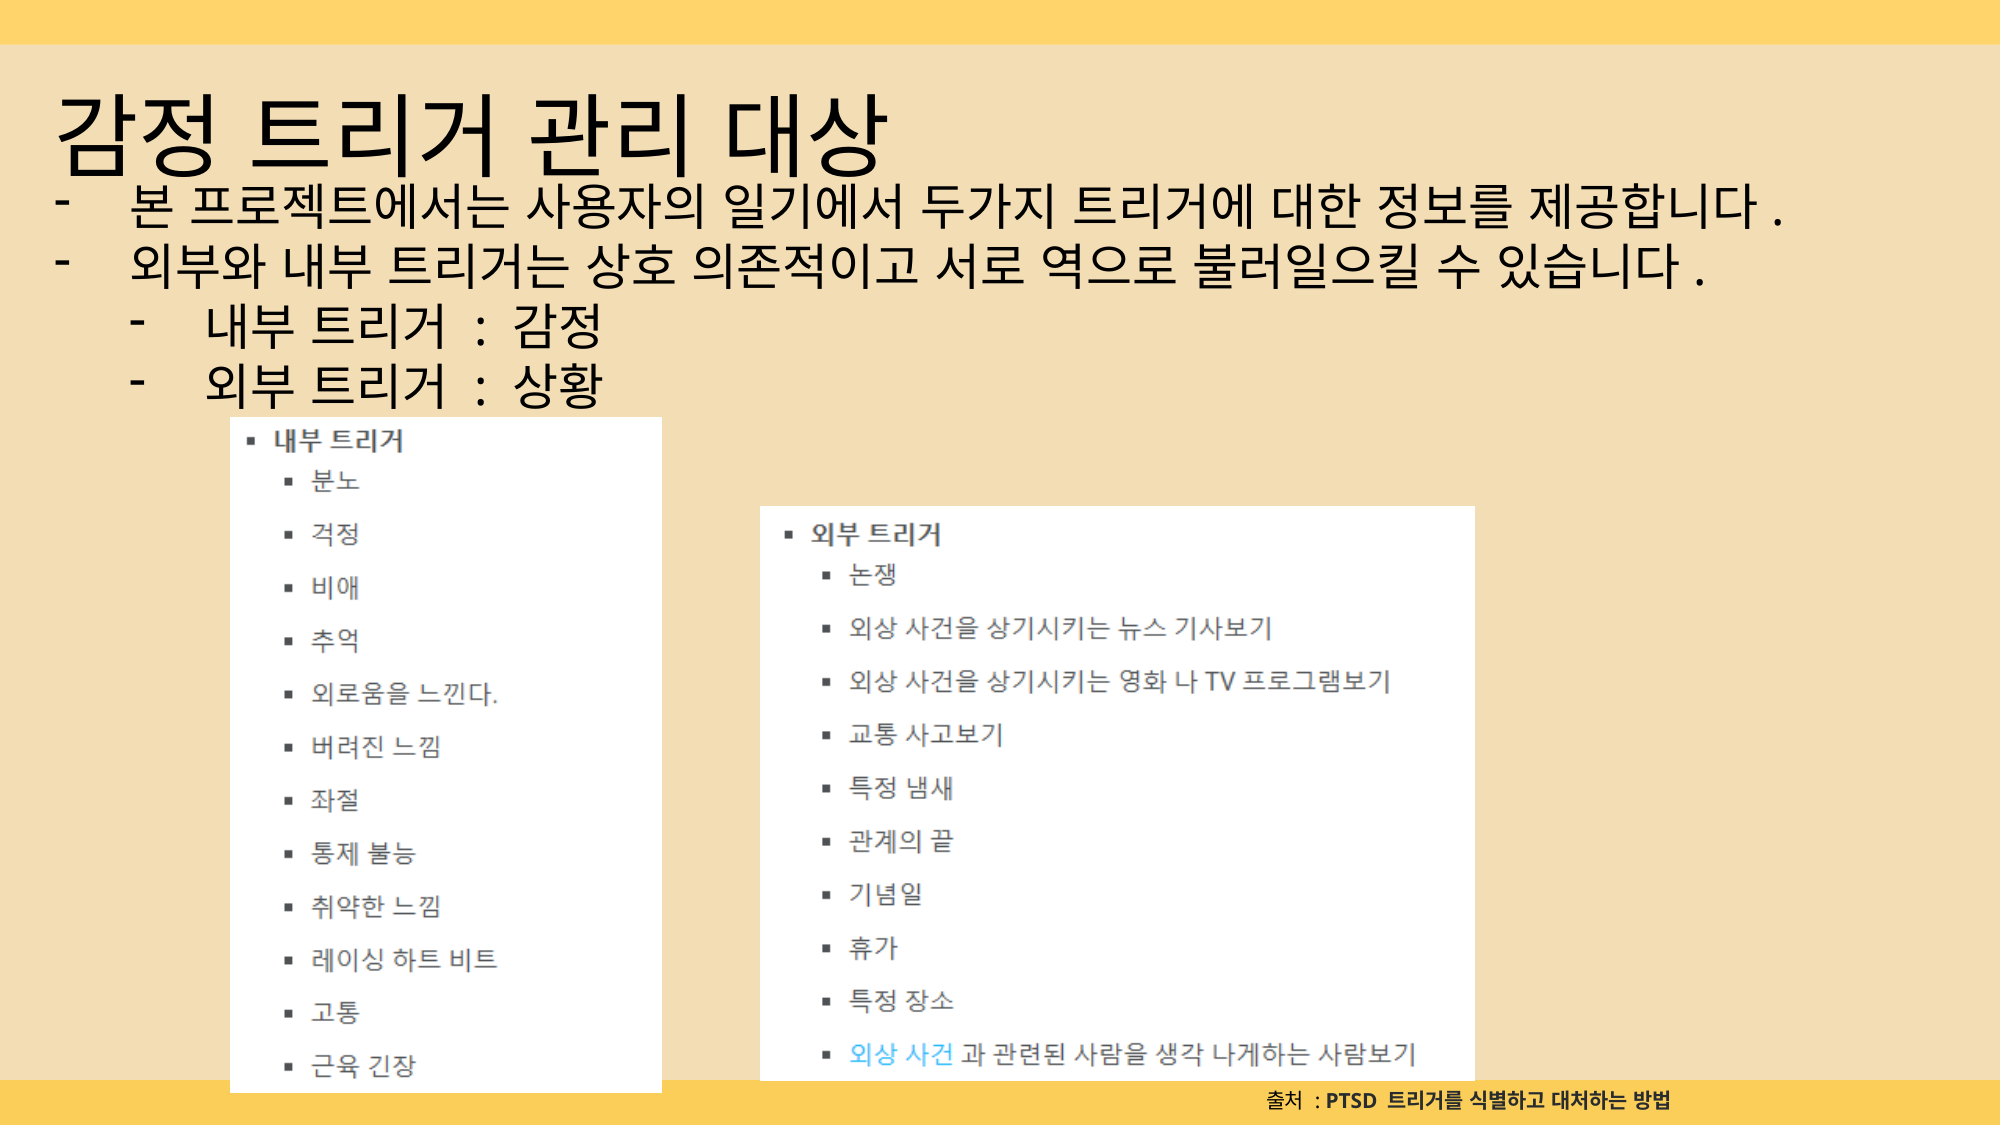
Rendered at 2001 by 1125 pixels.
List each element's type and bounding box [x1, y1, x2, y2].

picture [229, 416, 663, 1093]
picture [759, 506, 1475, 1081]
text_box [0, 0, 2000, 1125]
